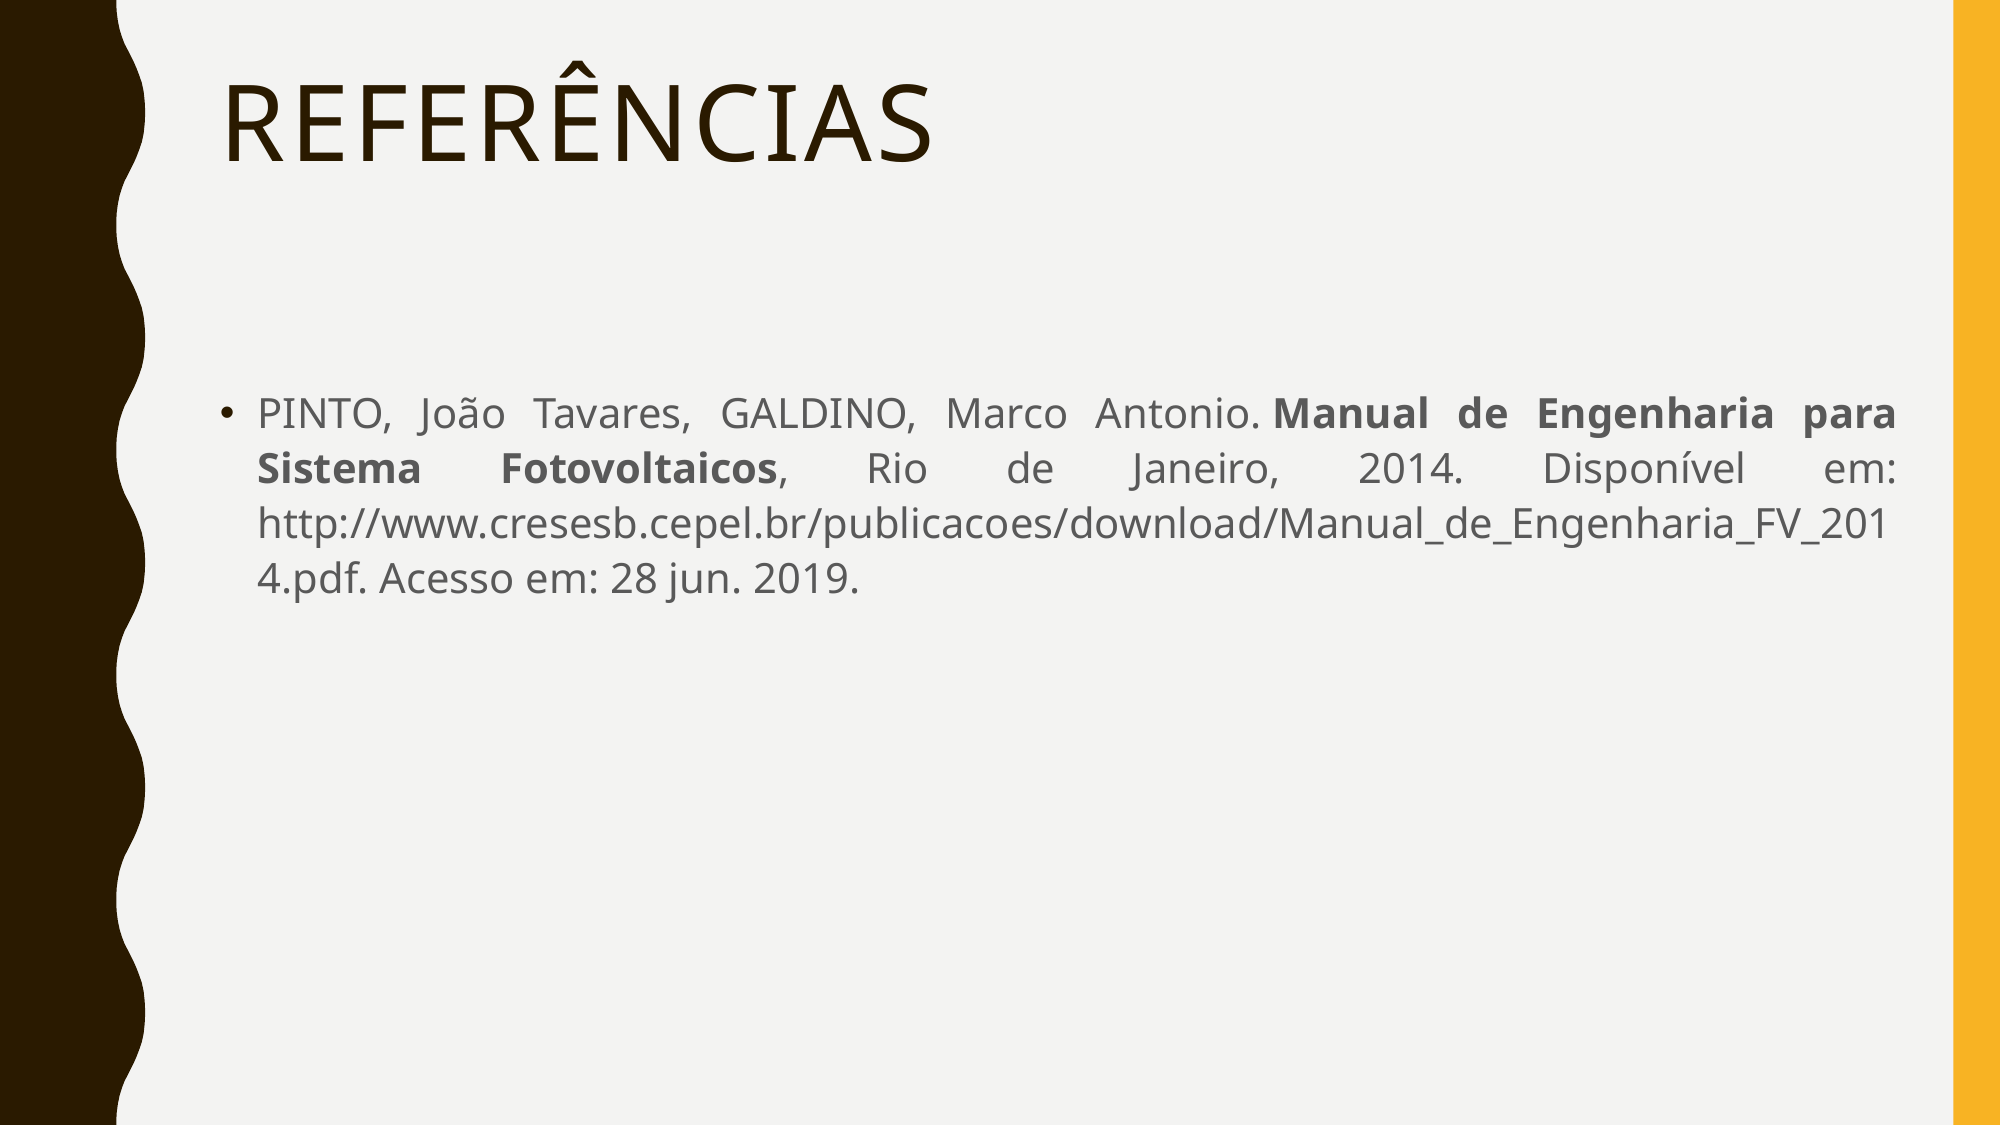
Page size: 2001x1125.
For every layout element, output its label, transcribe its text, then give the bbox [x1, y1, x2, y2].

text_box Referências [205, 62, 1875, 308]
text_box PINTO, João Tavares, GALDINO, Marco Antonio. Manual de Engenharia para Sistema Fotovoltaicos, Rio de Janeiro, 2014. Disponível em: http://www.cresesb.cepel.br/publicacoes/download/Manual_de_Engenharia_FV_2014.pdf. Acesso em: 28 jun. 2019. [205, 375, 1913, 965]
